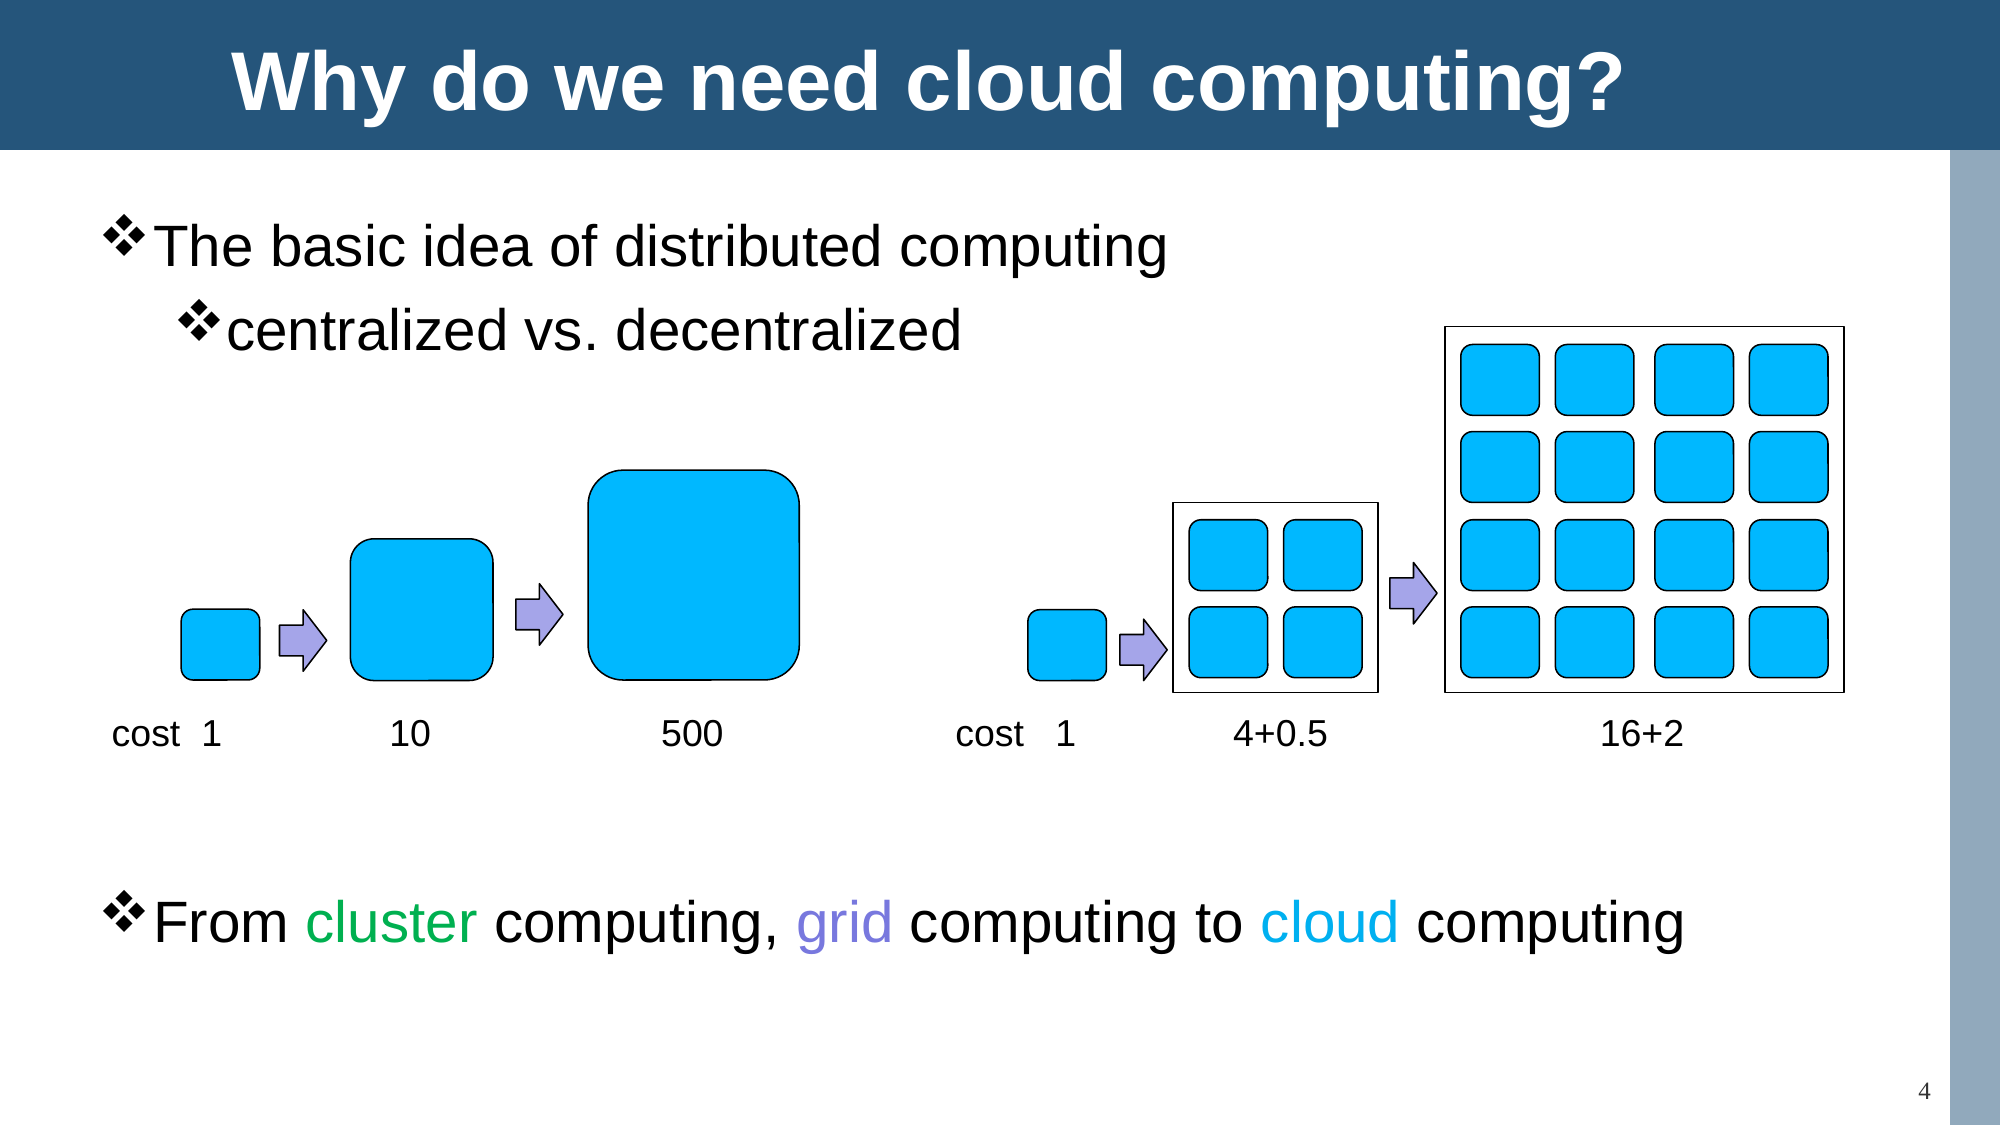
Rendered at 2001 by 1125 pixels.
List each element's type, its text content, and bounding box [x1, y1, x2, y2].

text_box [1027, 609, 1107, 681]
text_box cost 1 10 500 [96, 701, 812, 762]
text_box [588, 470, 800, 681]
text_box [1119, 619, 1168, 681]
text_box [1172, 502, 1379, 693]
text_box [515, 583, 564, 646]
text_box [279, 609, 327, 672]
text_box The basic idea of distributed computing centralized vs. decentralized From cluster computing, grid computing to cloud computing [83, 199, 1925, 1038]
text_box [181, 609, 260, 681]
slide_number 4 [1833, 1067, 2001, 1110]
text_box [350, 538, 494, 681]
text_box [1444, 326, 1844, 693]
text_box Why do we need cloud computing? [216, 37, 1767, 118]
text_box [1389, 562, 1438, 624]
text_box cost 1 4+0.5 16+2 [940, 701, 1844, 762]
